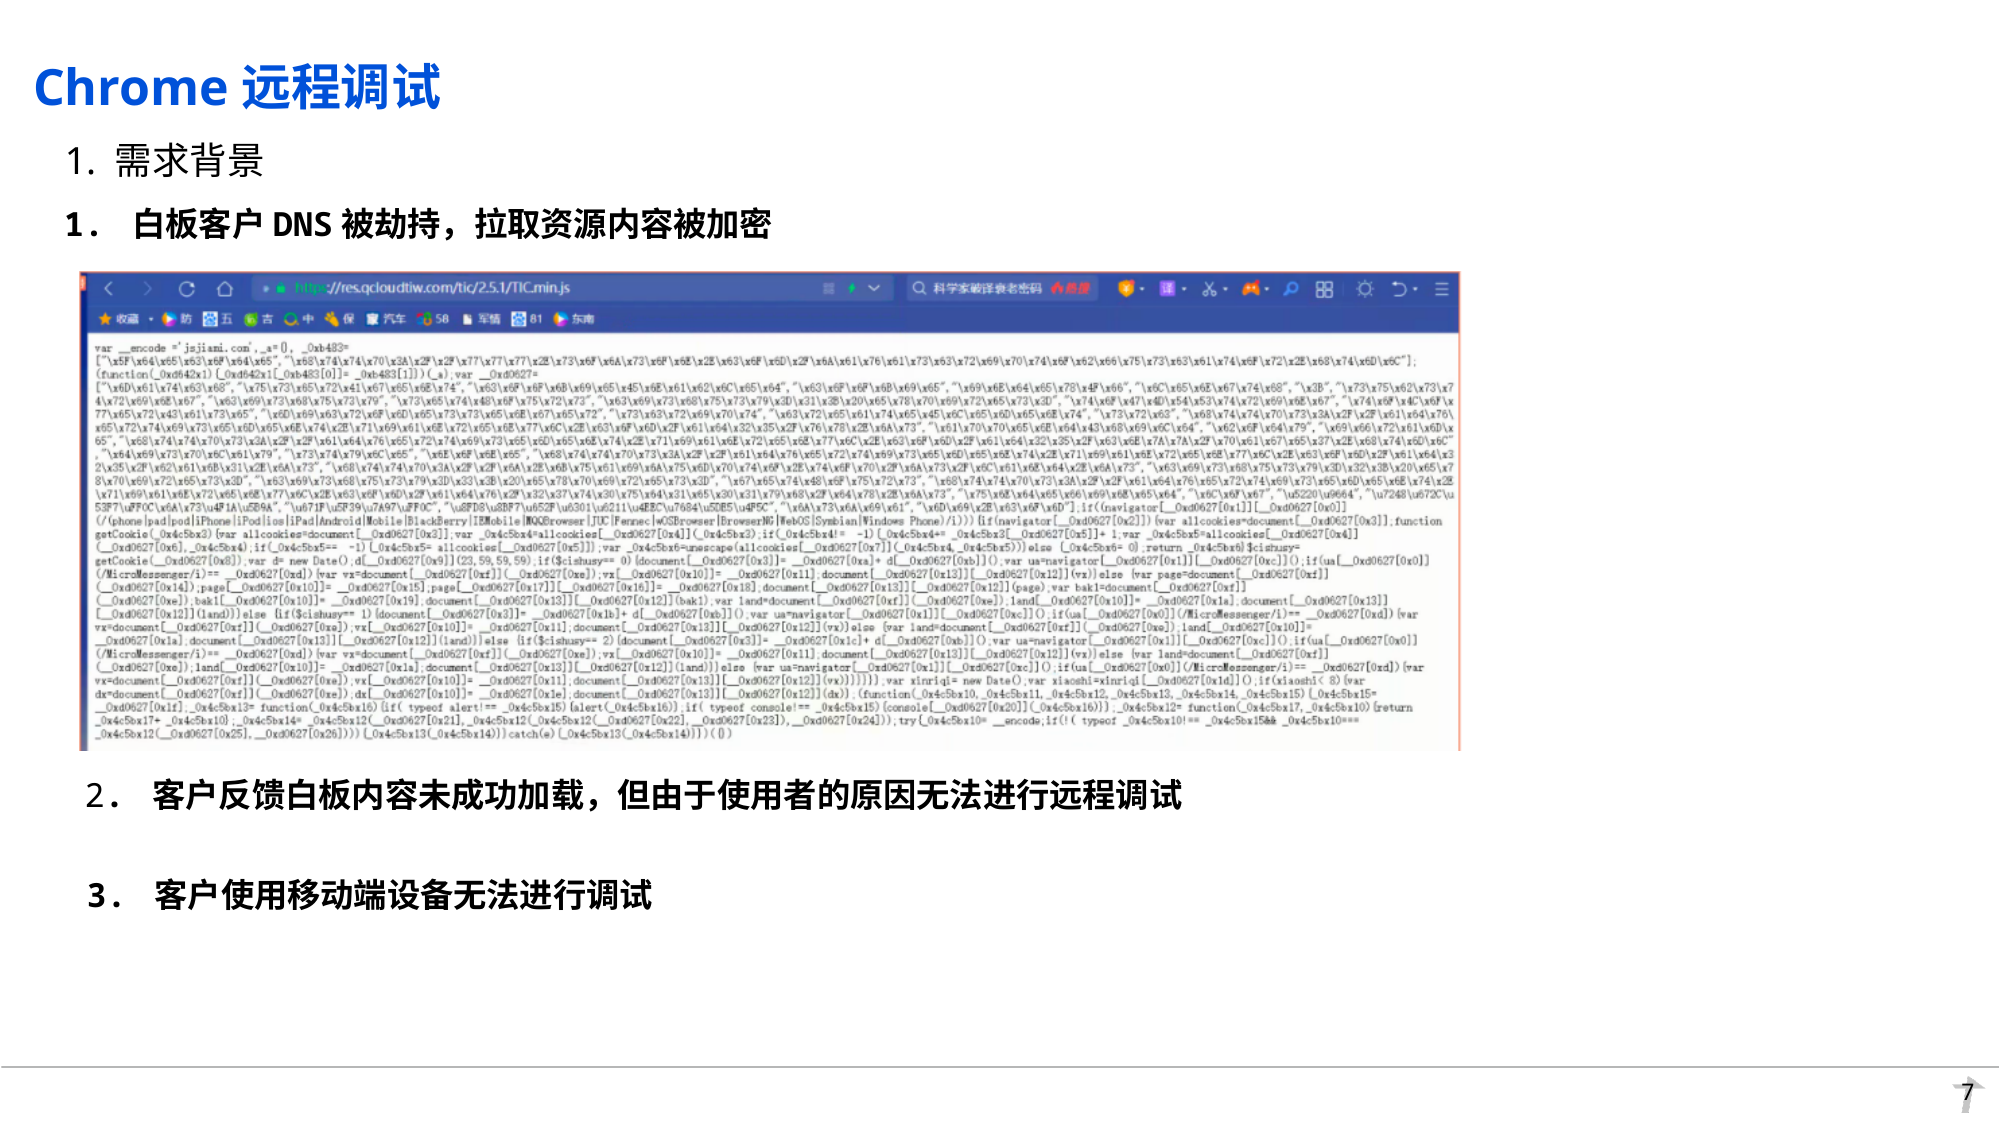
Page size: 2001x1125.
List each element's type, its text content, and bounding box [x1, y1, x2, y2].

text_box Chrome远程调试 [18, 48, 869, 123]
text_box 1. 白板客户DNS被劫持，拉取资源内容被加密 [49, 195, 789, 251]
text_box 7 [1946, 1069, 1992, 1115]
text_box 2. 客户反馈白板内容未成功加载，但由于使用者的原因无法进行远程调试 [69, 766, 1199, 822]
picture [78, 271, 1468, 751]
text_box 1. 需求背景 [50, 129, 357, 190]
text_box 3. 客户使用移动端设备无法进行调试 [71, 867, 1072, 922]
picture [0, 1065, 2000, 1113]
